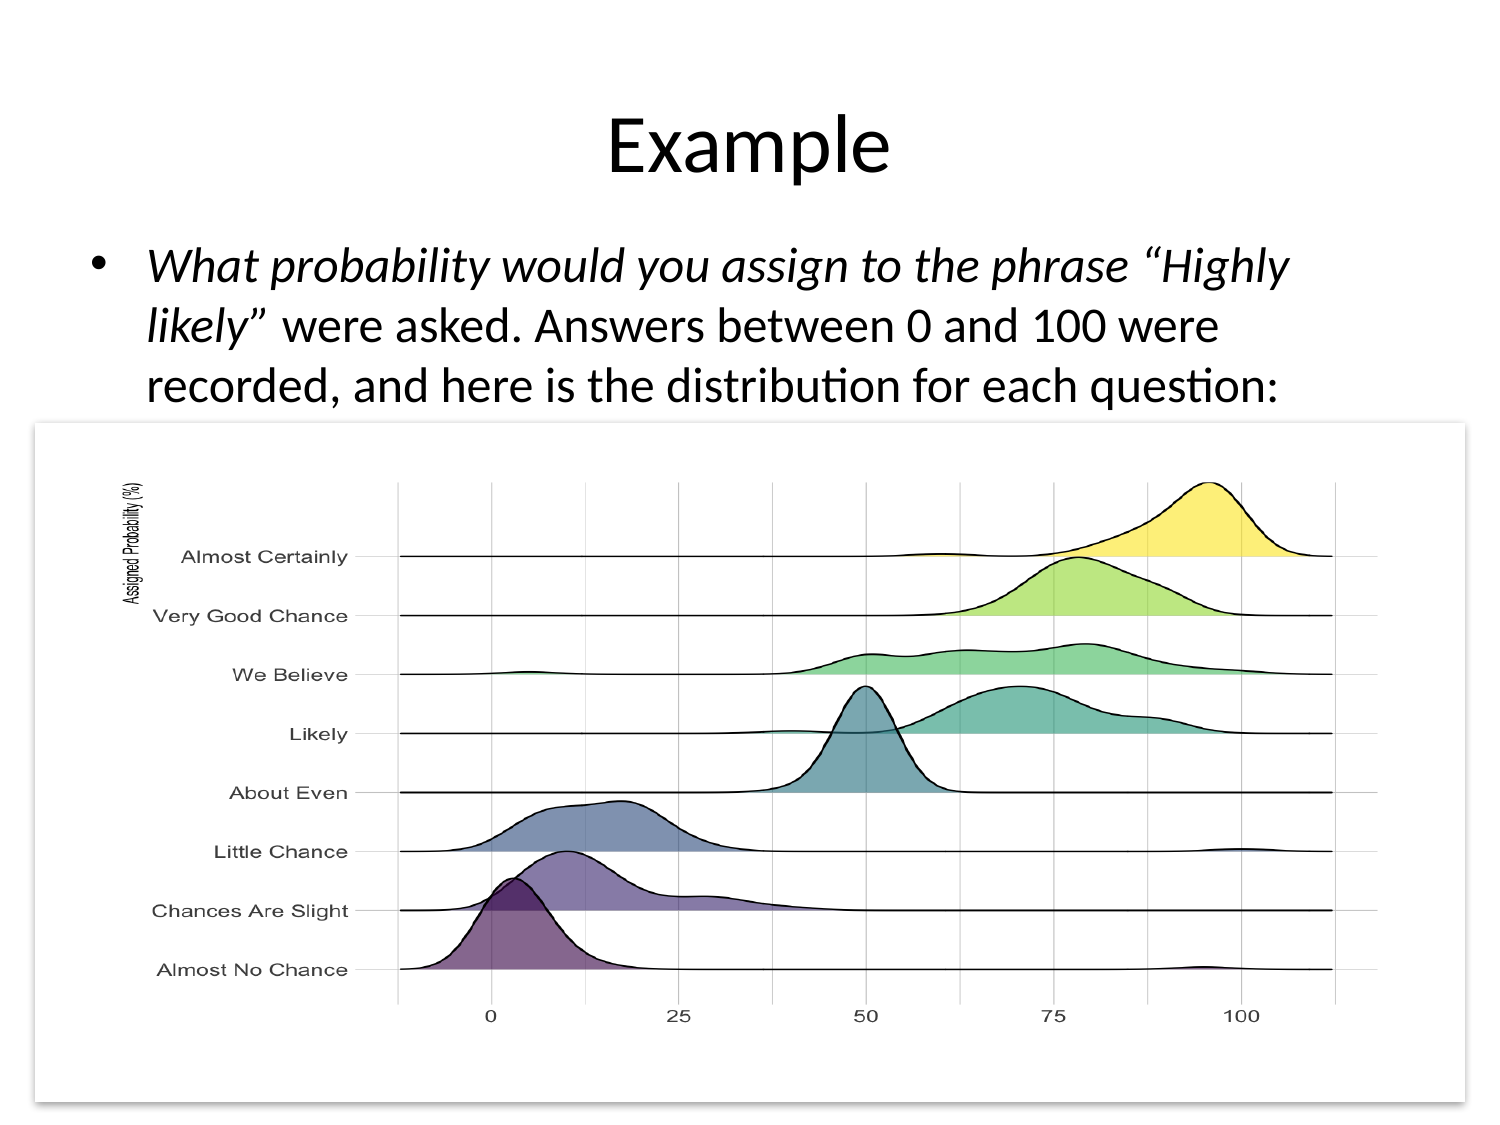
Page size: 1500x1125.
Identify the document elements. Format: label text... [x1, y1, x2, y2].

picture [49, 437, 1451, 1088]
list What probability would you assign to the phrase “Highly likely” were asked. Answers between 0 and 100 were recorded, and here is the distribution for each question: [75, 224, 1425, 420]
title Example [75, 45, 1425, 224]
